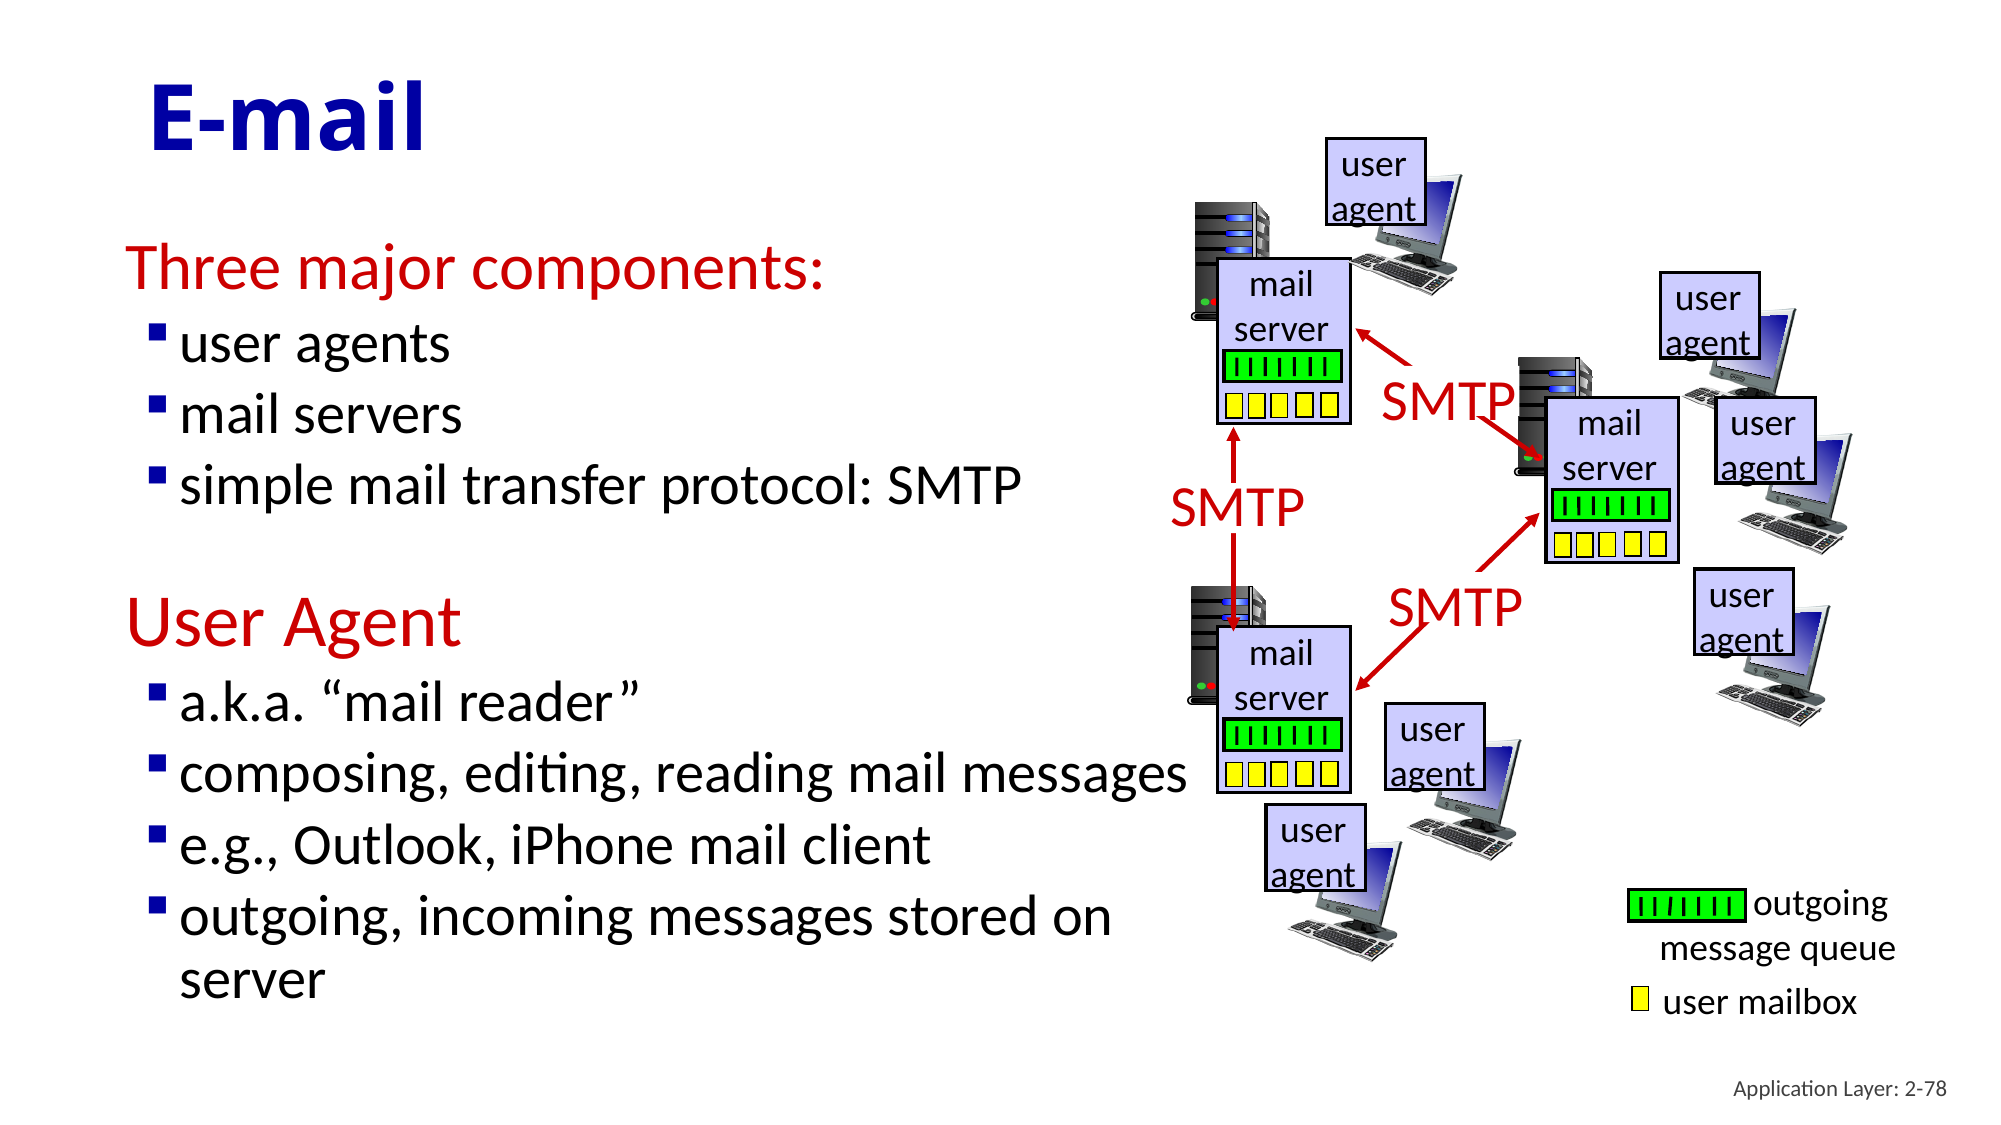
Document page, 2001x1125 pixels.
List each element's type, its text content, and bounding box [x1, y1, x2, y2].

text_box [1187, 691, 1254, 793]
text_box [1187, 202, 1254, 328]
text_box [1154, 328, 1254, 691]
title E-mail [131, 47, 1856, 195]
text_box Three major components: user agents mail servers simple mail transfer protocol: SMTP User Agent a.k.a. “mail reader” composing, editing, reading mail messages e.g., Outlook, iPhone mail client outgoing, incoming messages stored on server [89, 224, 1258, 1025]
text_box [1628, 870, 1914, 1031]
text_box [1254, 131, 1857, 972]
slide_number Application Layer: 2-78 [1512, 1056, 1963, 1117]
